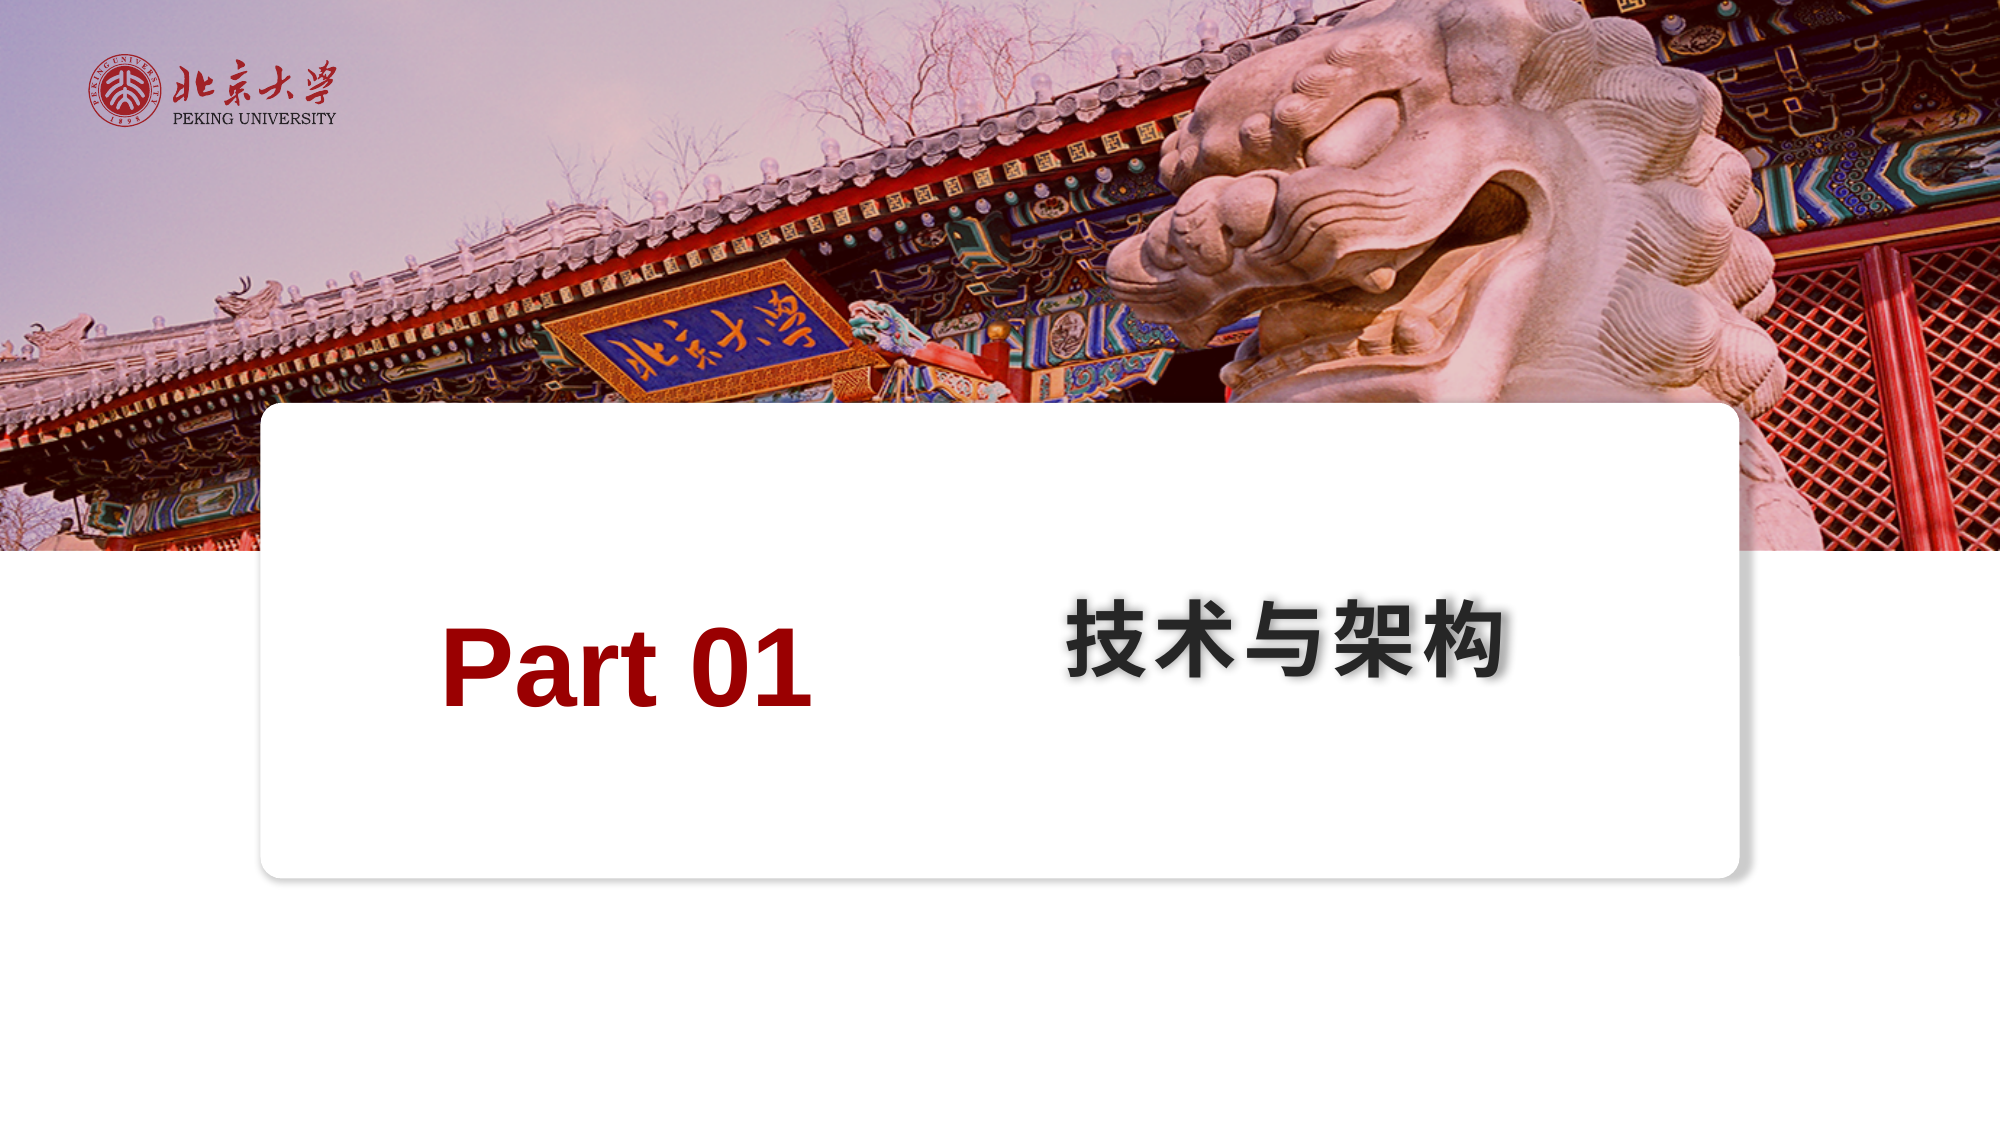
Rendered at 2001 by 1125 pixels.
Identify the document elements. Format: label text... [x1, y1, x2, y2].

text_box [259, 551, 1741, 880]
text_box Part 01 [394, 559, 859, 722]
picture [0, 0, 2000, 551]
text_box 技术与架构 [1049, 559, 1558, 704]
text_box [88, 54, 337, 128]
